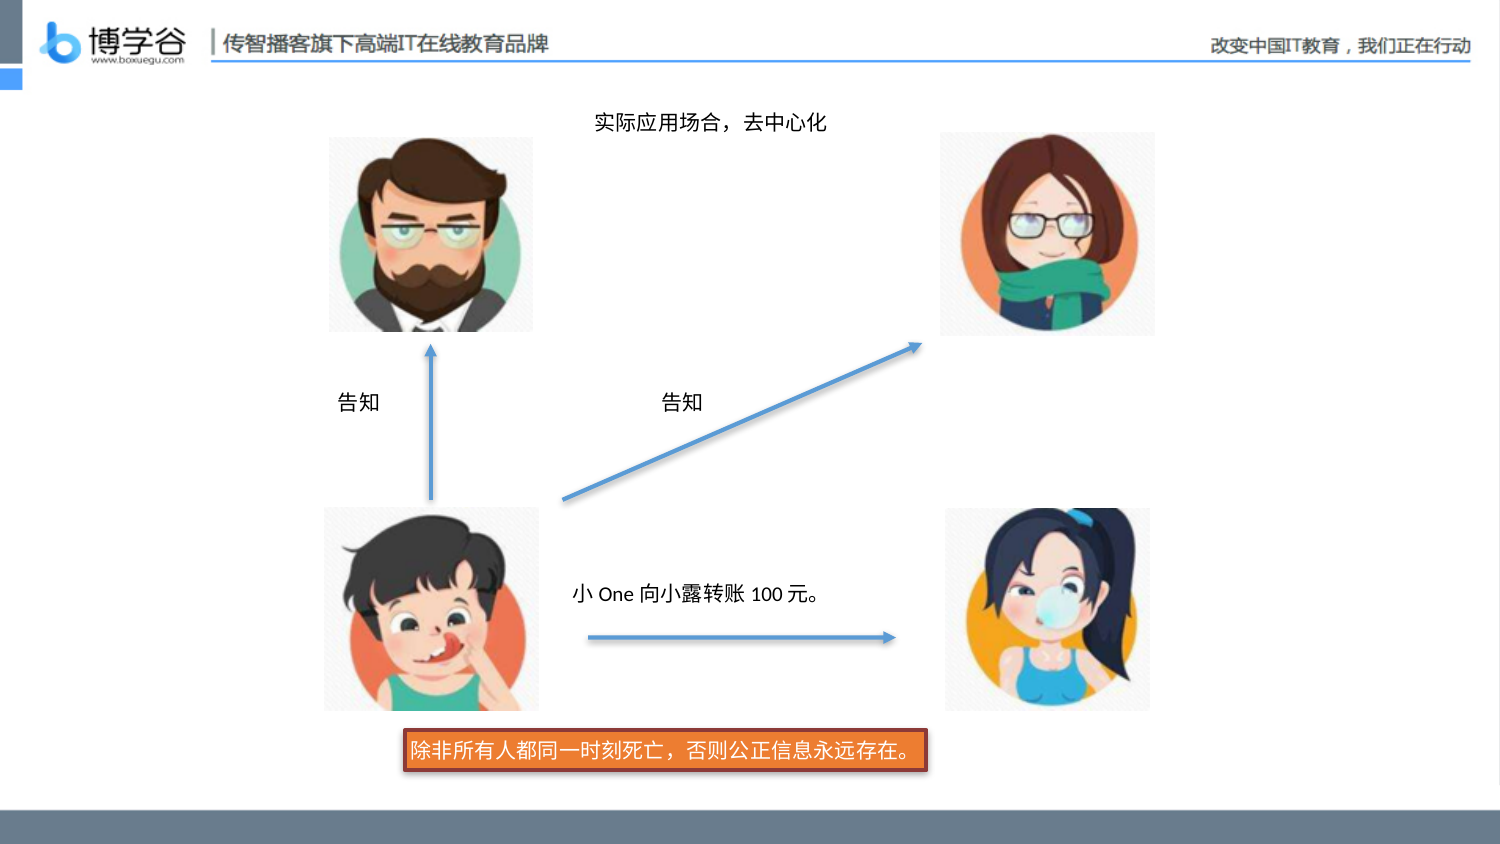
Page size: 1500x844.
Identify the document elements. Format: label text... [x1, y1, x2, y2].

text_box 小One向小露转账100元。 [566, 572, 836, 613]
text_box [562, 342, 923, 500]
text_box [424, 343, 437, 500]
text_box 除非所有人都同一时刻死亡，否则公正信息永远存在。 [405, 730, 927, 771]
picture [0, 0, 1500, 844]
text_box 告知 [655, 382, 710, 423]
text_box [588, 631, 897, 644]
text_box 实际应用场合，去中心化 [589, 101, 835, 142]
text_box 告知 [332, 382, 387, 423]
